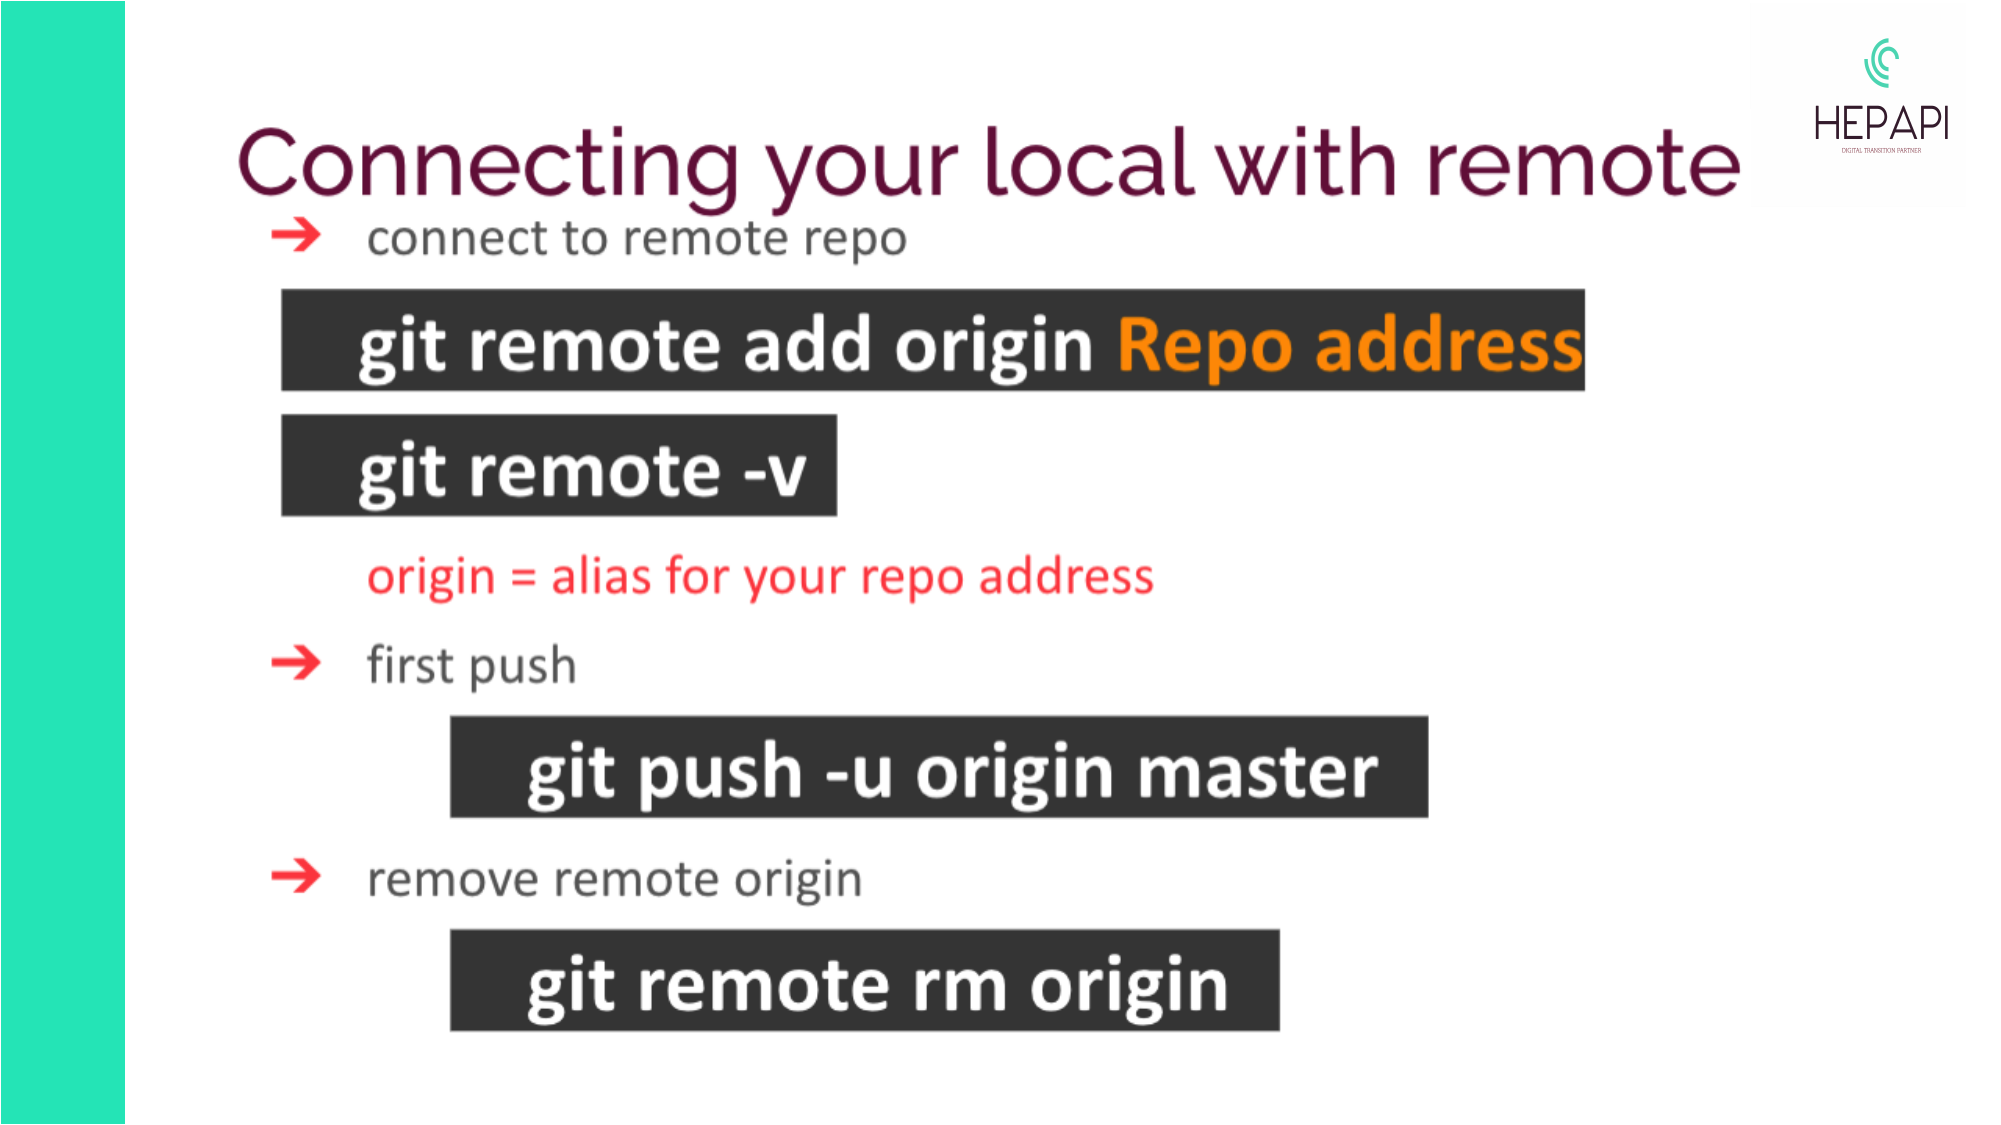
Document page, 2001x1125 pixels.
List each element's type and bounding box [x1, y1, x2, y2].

picture [224, 3, 1966, 1034]
text_box [0, 0, 127, 1125]
